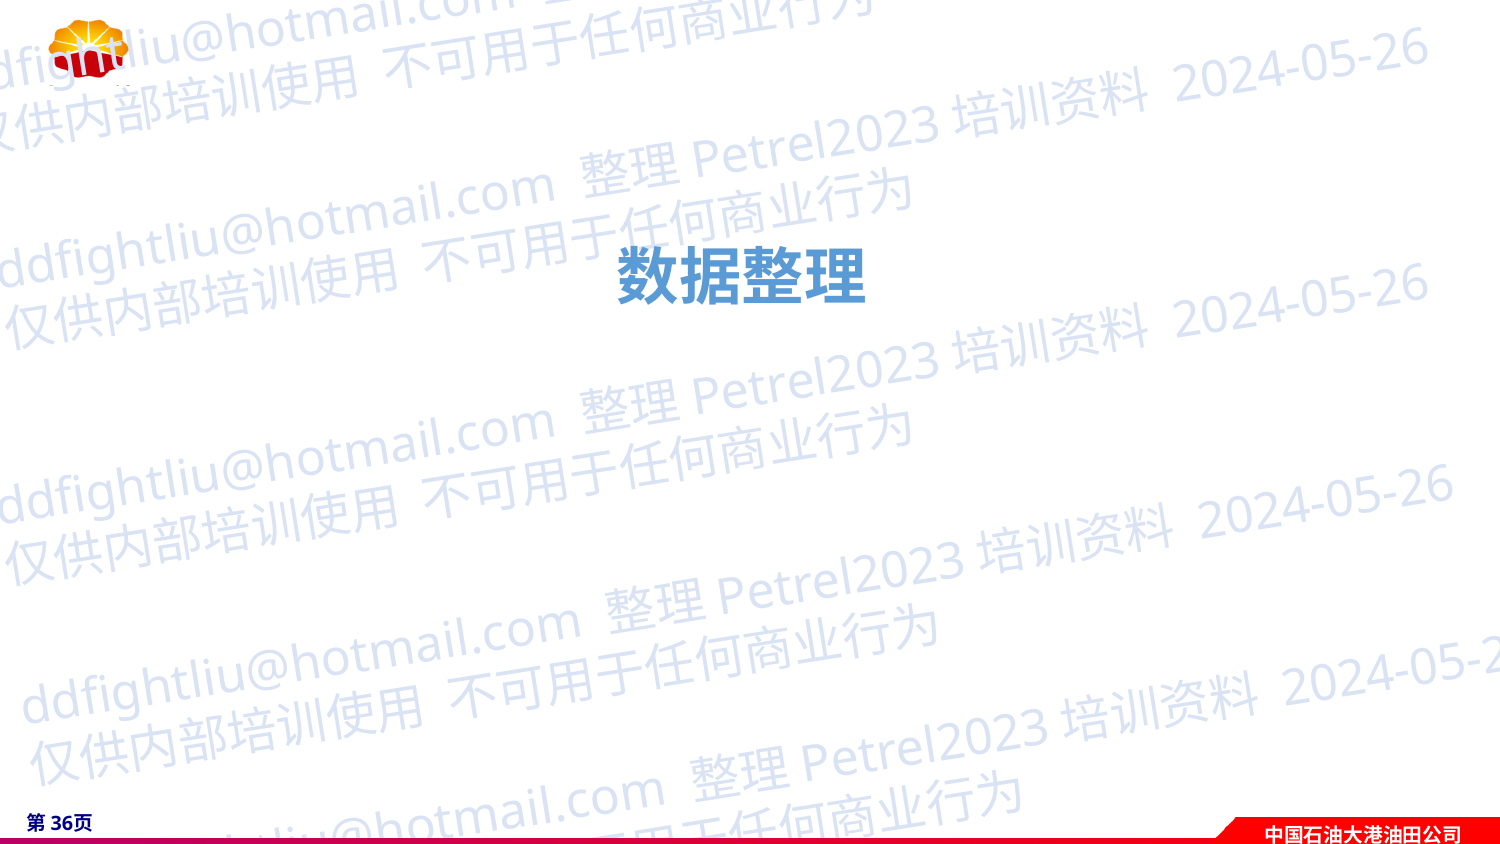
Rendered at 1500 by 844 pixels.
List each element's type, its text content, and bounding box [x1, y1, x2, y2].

picture [1346, 836, 1360, 844]
text_box 数据整理 [605, 231, 879, 318]
picture [1206, 816, 1500, 844]
picture [53, 55, 68, 76]
picture [39, 19, 134, 86]
picture [1288, 828, 1300, 841]
